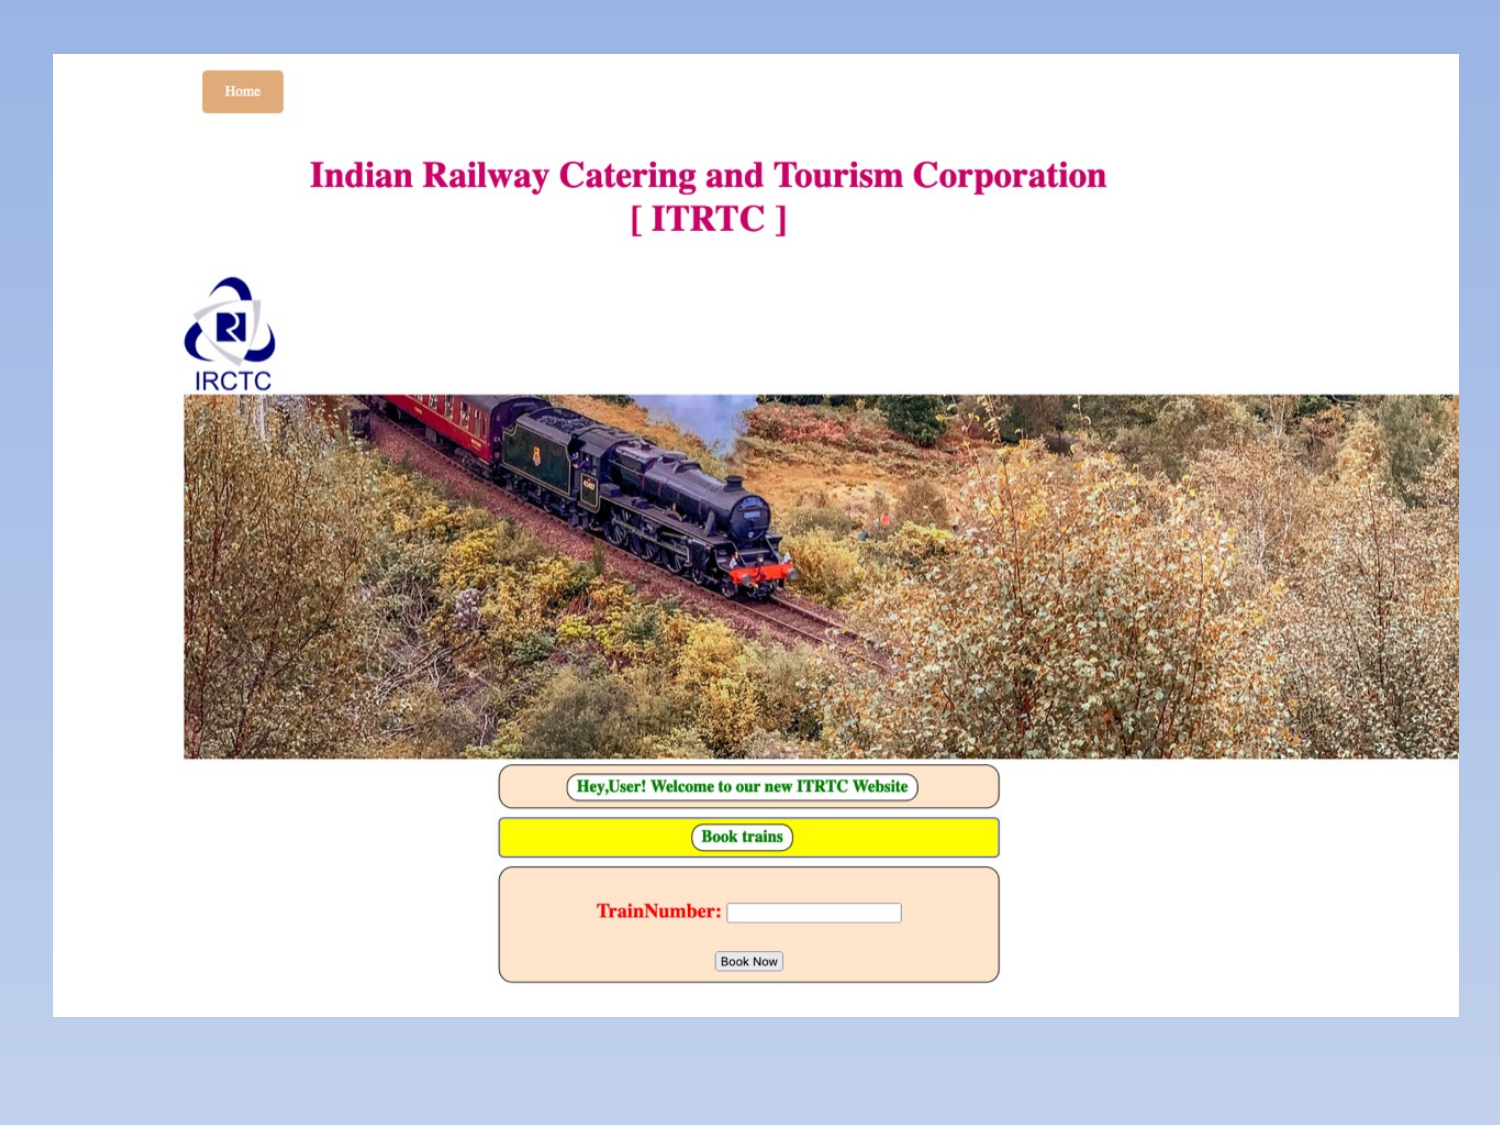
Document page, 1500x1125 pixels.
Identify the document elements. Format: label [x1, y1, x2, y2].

list [52, 54, 1460, 1017]
